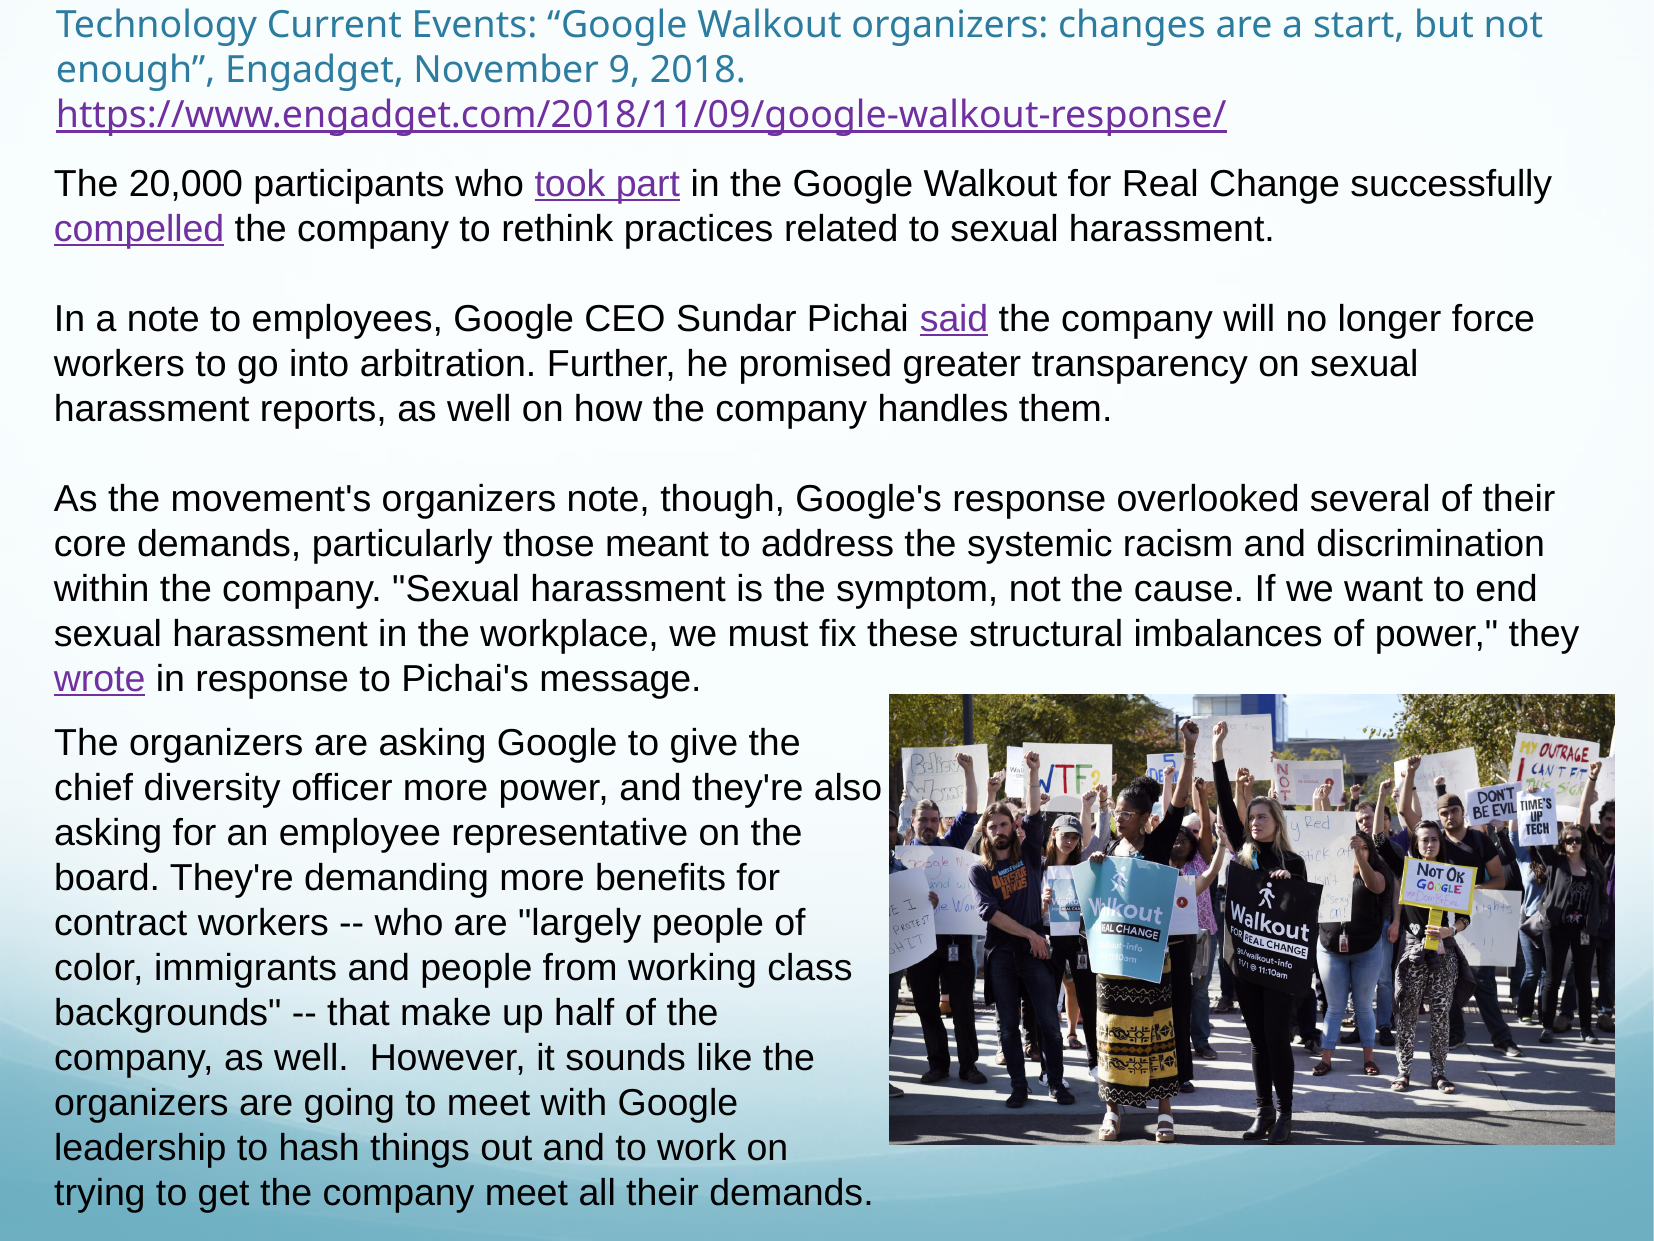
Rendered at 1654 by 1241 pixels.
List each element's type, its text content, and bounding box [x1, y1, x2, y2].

title Technology Current Events: “Google Walkout organizers: changes are a start, but not enough”, Engadget, November 9, 2018. https://www.engadget.com/2018/11/09/google-walkout-response/ [39, 0, 1590, 150]
text_box The 20,000 participants who took part in the Google Walkout for Real Change successfully compelled the company to rethink practices related to sexual harassment. In a note to employees, Google CEO Sundar Pichai said the company will no longer force workers to go into arbitration. Further, he promised greater transparency on sexual harassment reports, as well on how the company handles them. As the movement's organizers note, though, Google's response overlooked several of their core demands, particularly those meant to address the systemic racism and discrimination within the company. "Sexual harassment is the symptom, not the cause. If we want to end sexual harassment in the workplace, we must fix these structural imbalances of power," they wrote in response to Pichai's message. [39, 151, 1627, 695]
text_box The organizers are asking Google to give the chief diversity officer more power, and they're also asking for an employee representative on the board. They're demanding more benefits for contract workers -- who are "largely people of color, immigrants and people from working class backgrounds" -- that make up half of the company, as well. However, it sounds like the organizers are going to meet with Google leadership to hash things out and to work on trying to get the company meet all their demands. [39, 665, 902, 1221]
picture [0, 0, 1654, 1241]
